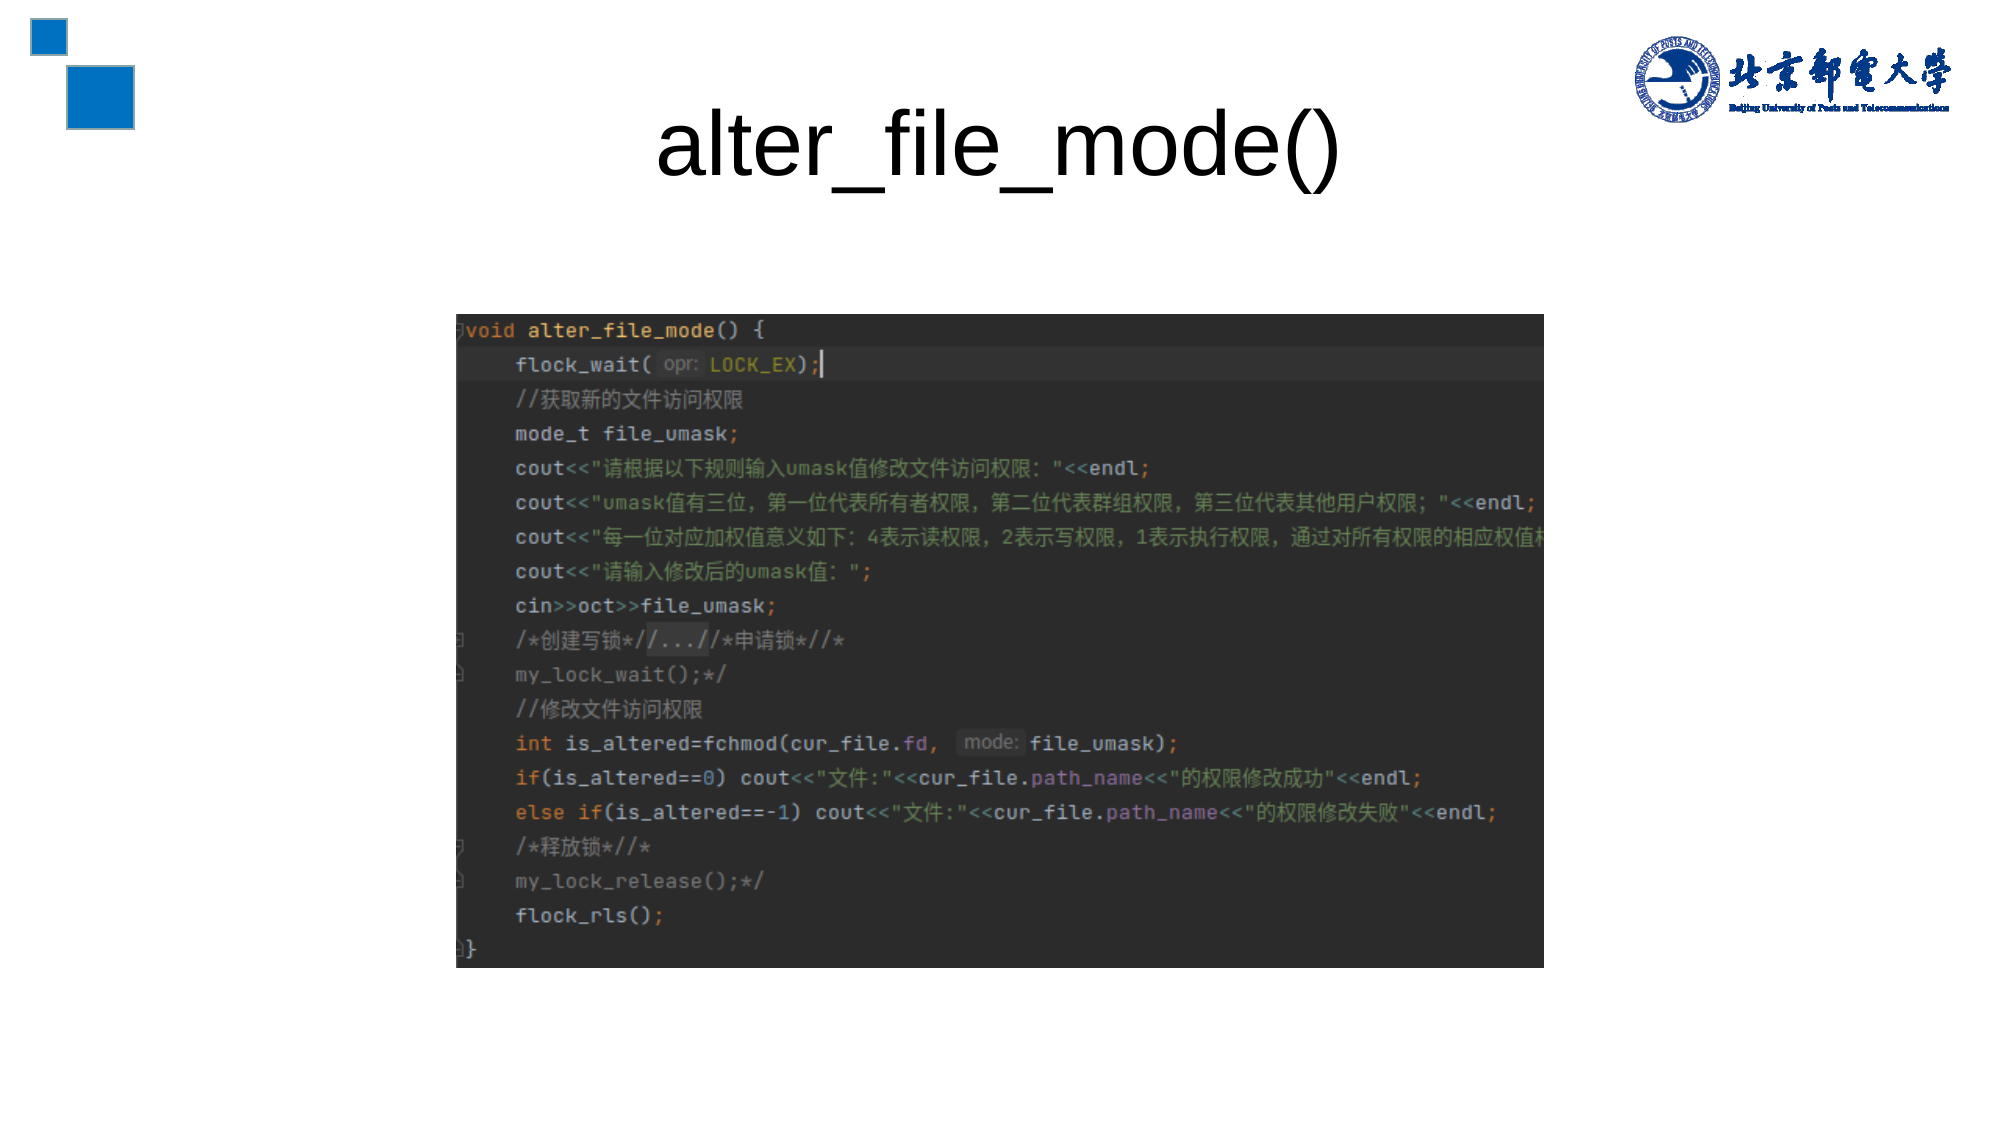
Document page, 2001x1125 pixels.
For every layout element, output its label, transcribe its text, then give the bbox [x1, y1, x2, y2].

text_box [31, 19, 134, 130]
picture [1626, 29, 1959, 130]
title alter_file_mode() [99, 44, 1901, 233]
picture [456, 314, 1544, 968]
